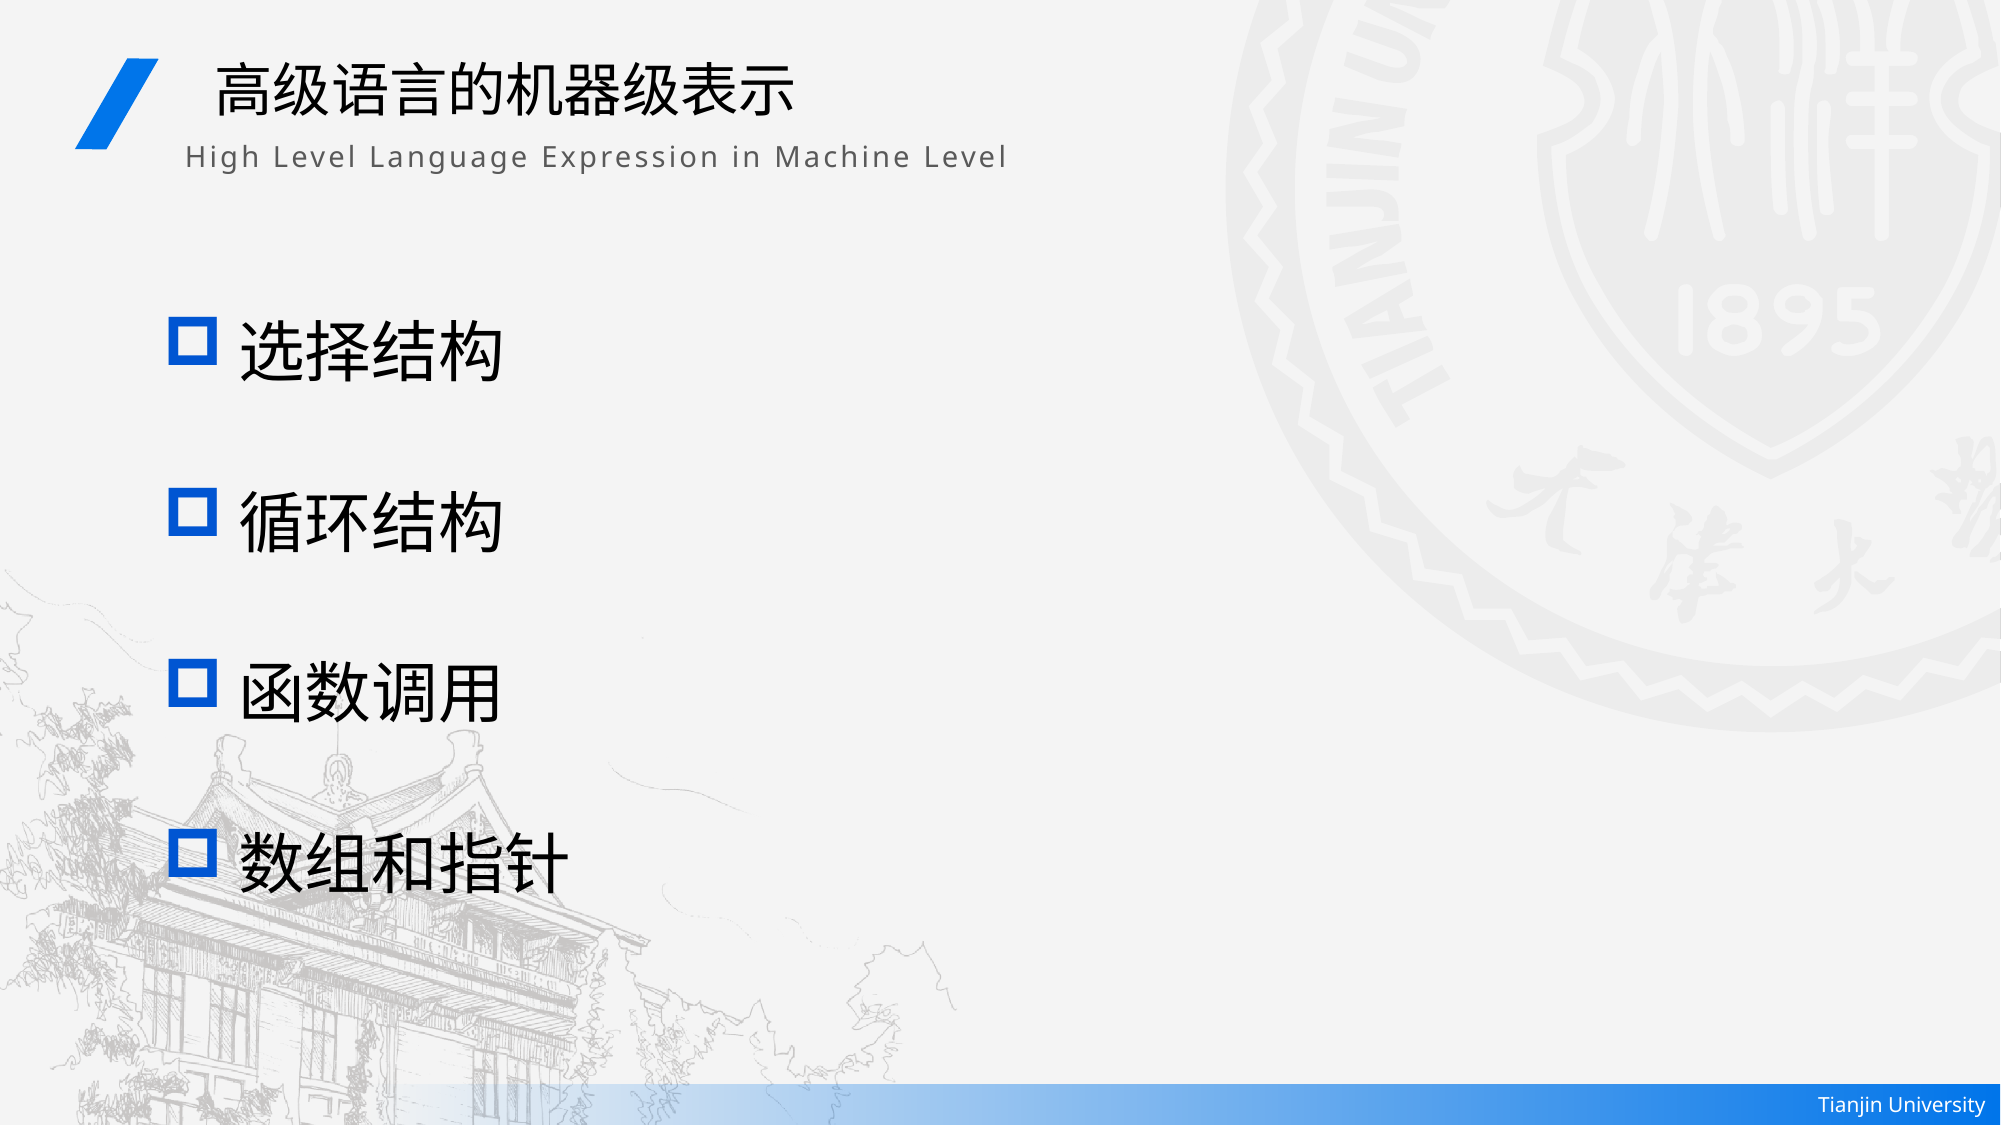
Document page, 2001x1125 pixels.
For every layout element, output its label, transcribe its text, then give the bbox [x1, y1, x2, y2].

text_box [74, 58, 148, 150]
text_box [148, 45, 1044, 182]
text_box 选择结构 循环结构 函数调用 数组和指针 [148, 211, 1616, 910]
